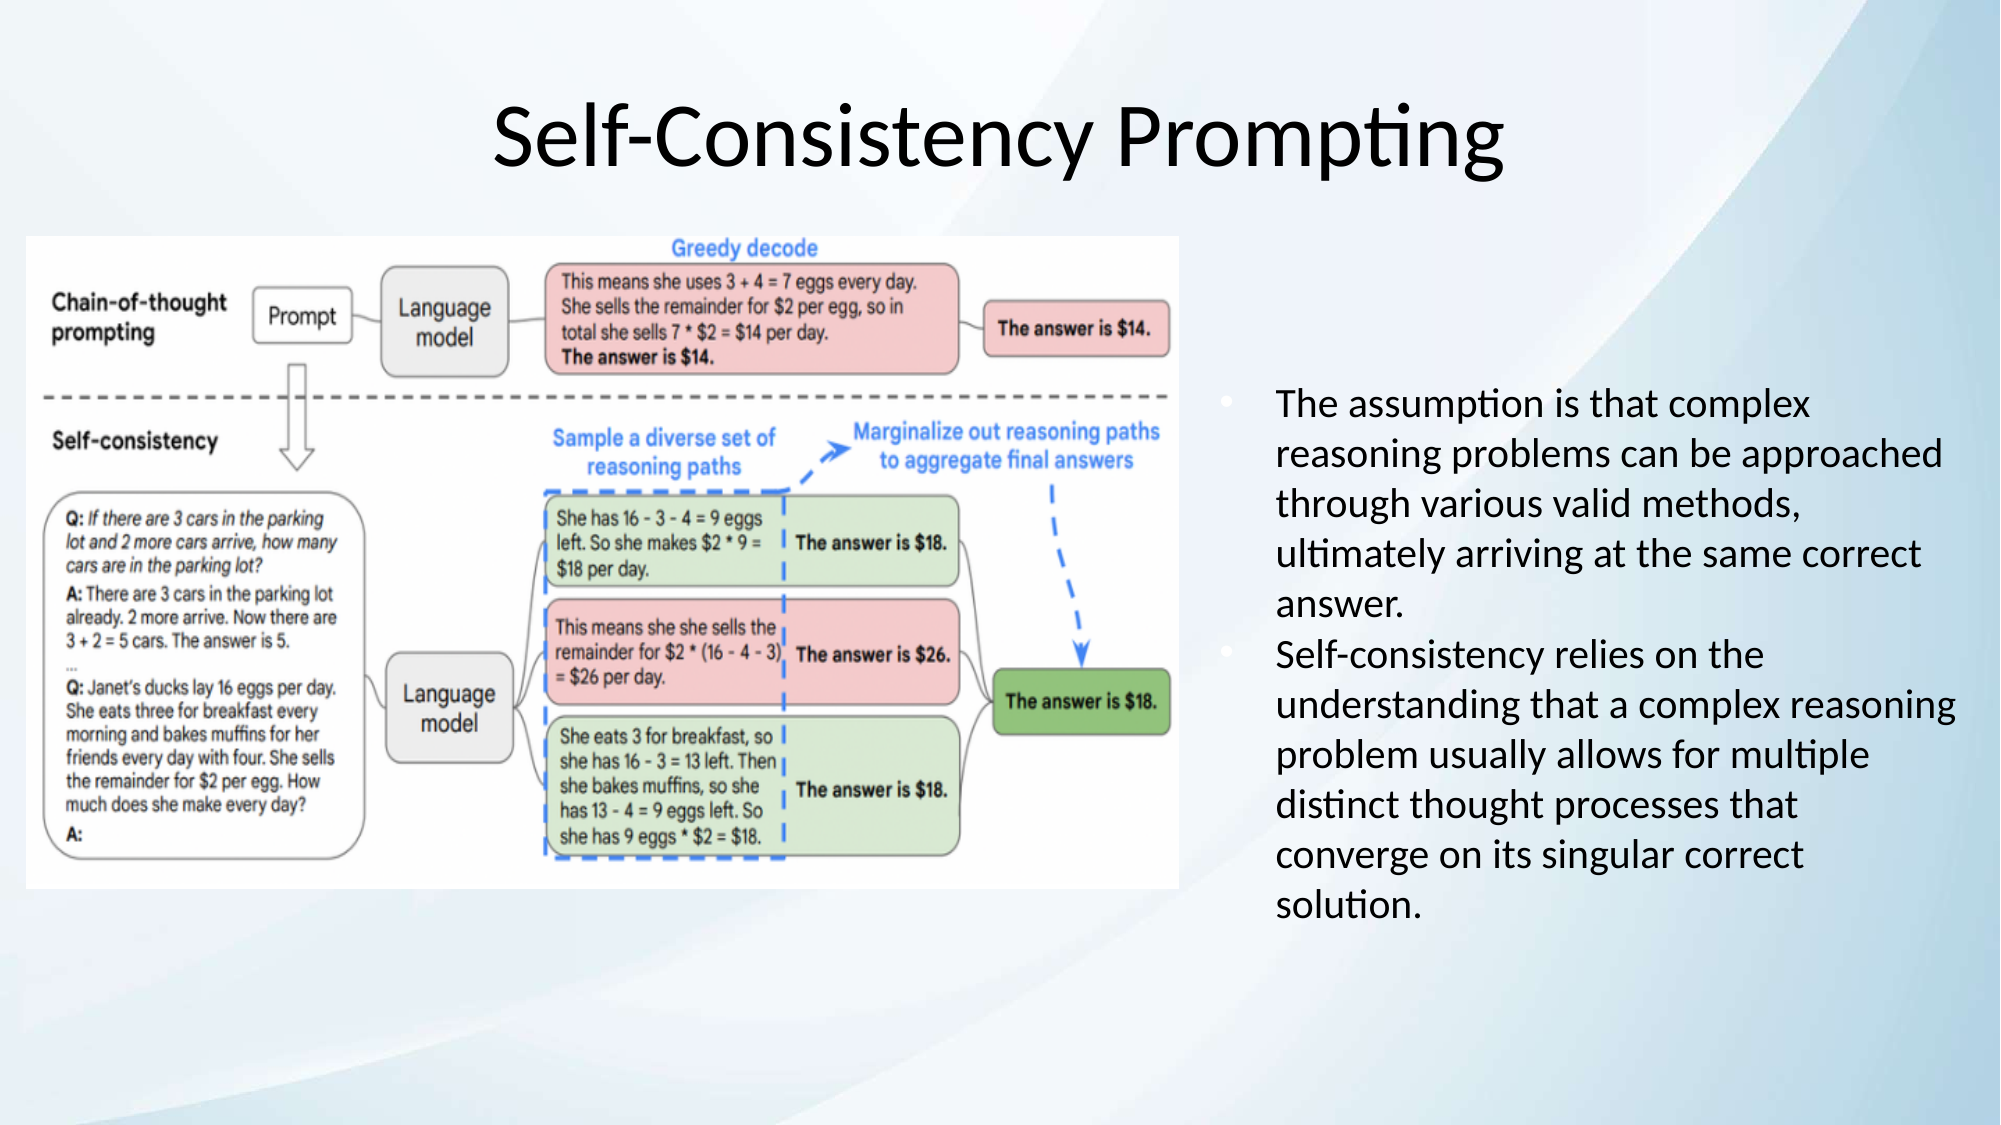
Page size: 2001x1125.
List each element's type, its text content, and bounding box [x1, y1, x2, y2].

text_box The assumption is that complex reasoning problems can be approached through various valid methods, ultimately arriving at the same correct answer. Self-consistency relies on the understanding that a complex reasoning problem usually allows for multiple distinct thought processes that converge on its singular correct solution. [1204, 368, 1974, 934]
picture [0, 0, 2000, 1125]
title Self-Consistency Prompting [76, 78, 1924, 196]
